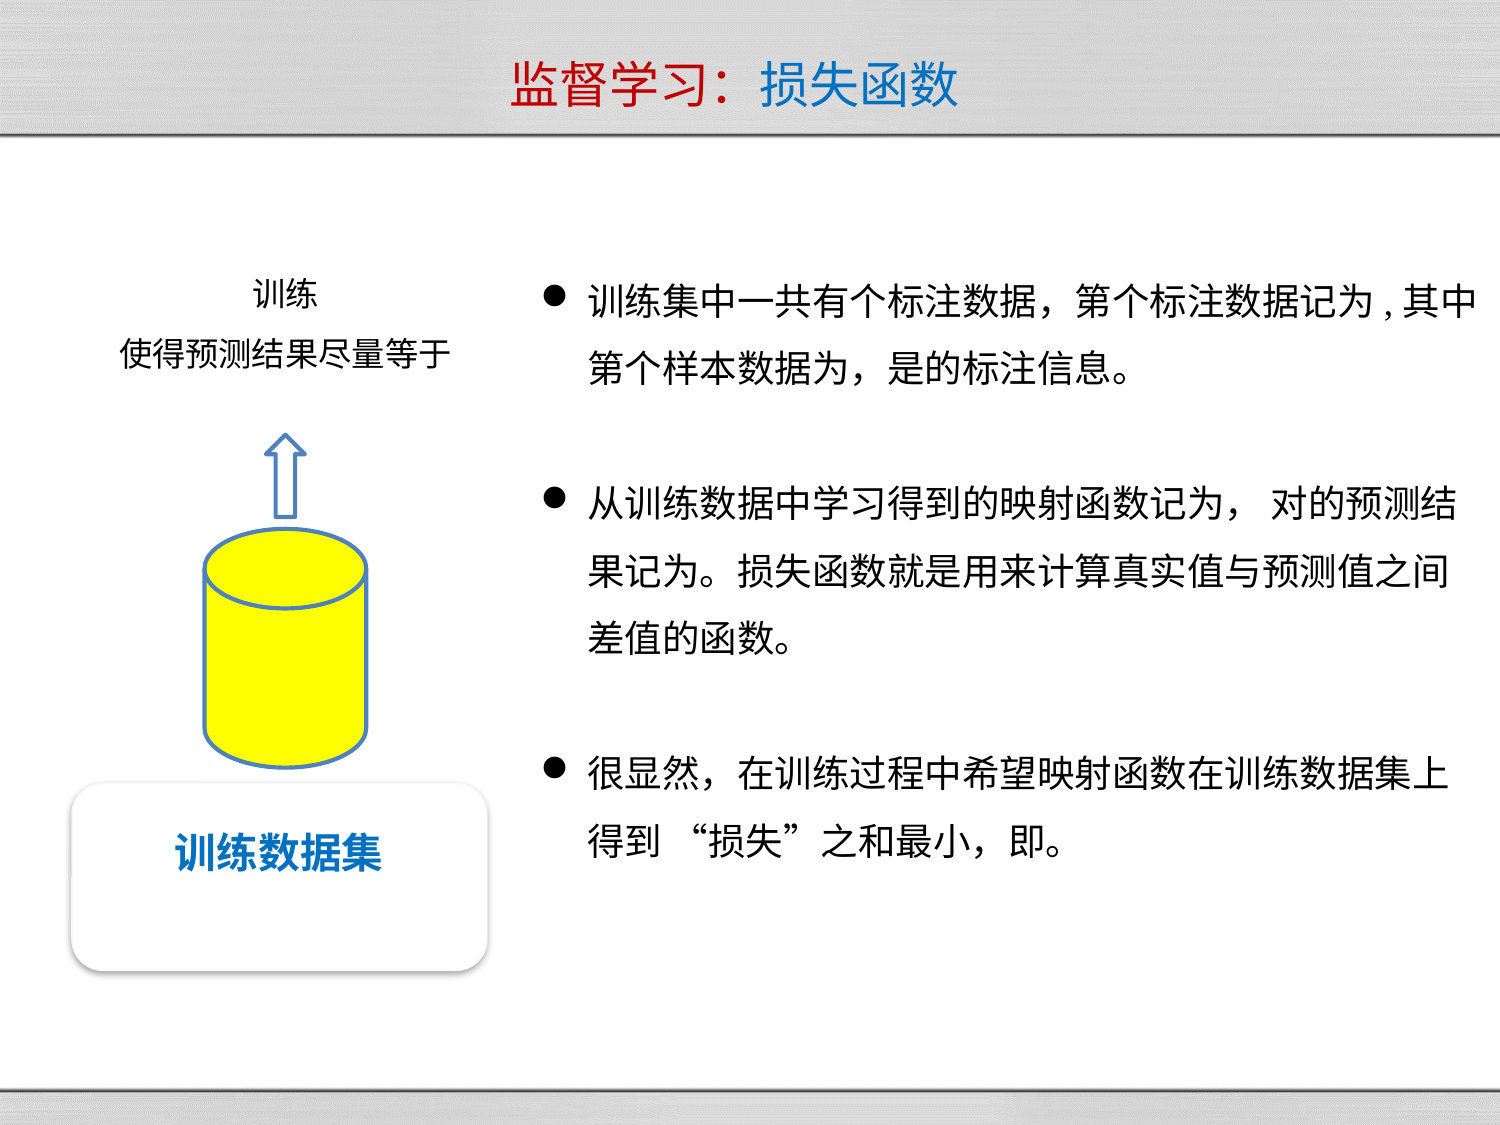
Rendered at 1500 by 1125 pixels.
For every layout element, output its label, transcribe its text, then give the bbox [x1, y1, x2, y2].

picture [0, 0, 1500, 1125]
title 监督学习：损失函数 [118, 25, 1351, 134]
text_box [263, 432, 307, 520]
text_box [202, 526, 369, 770]
